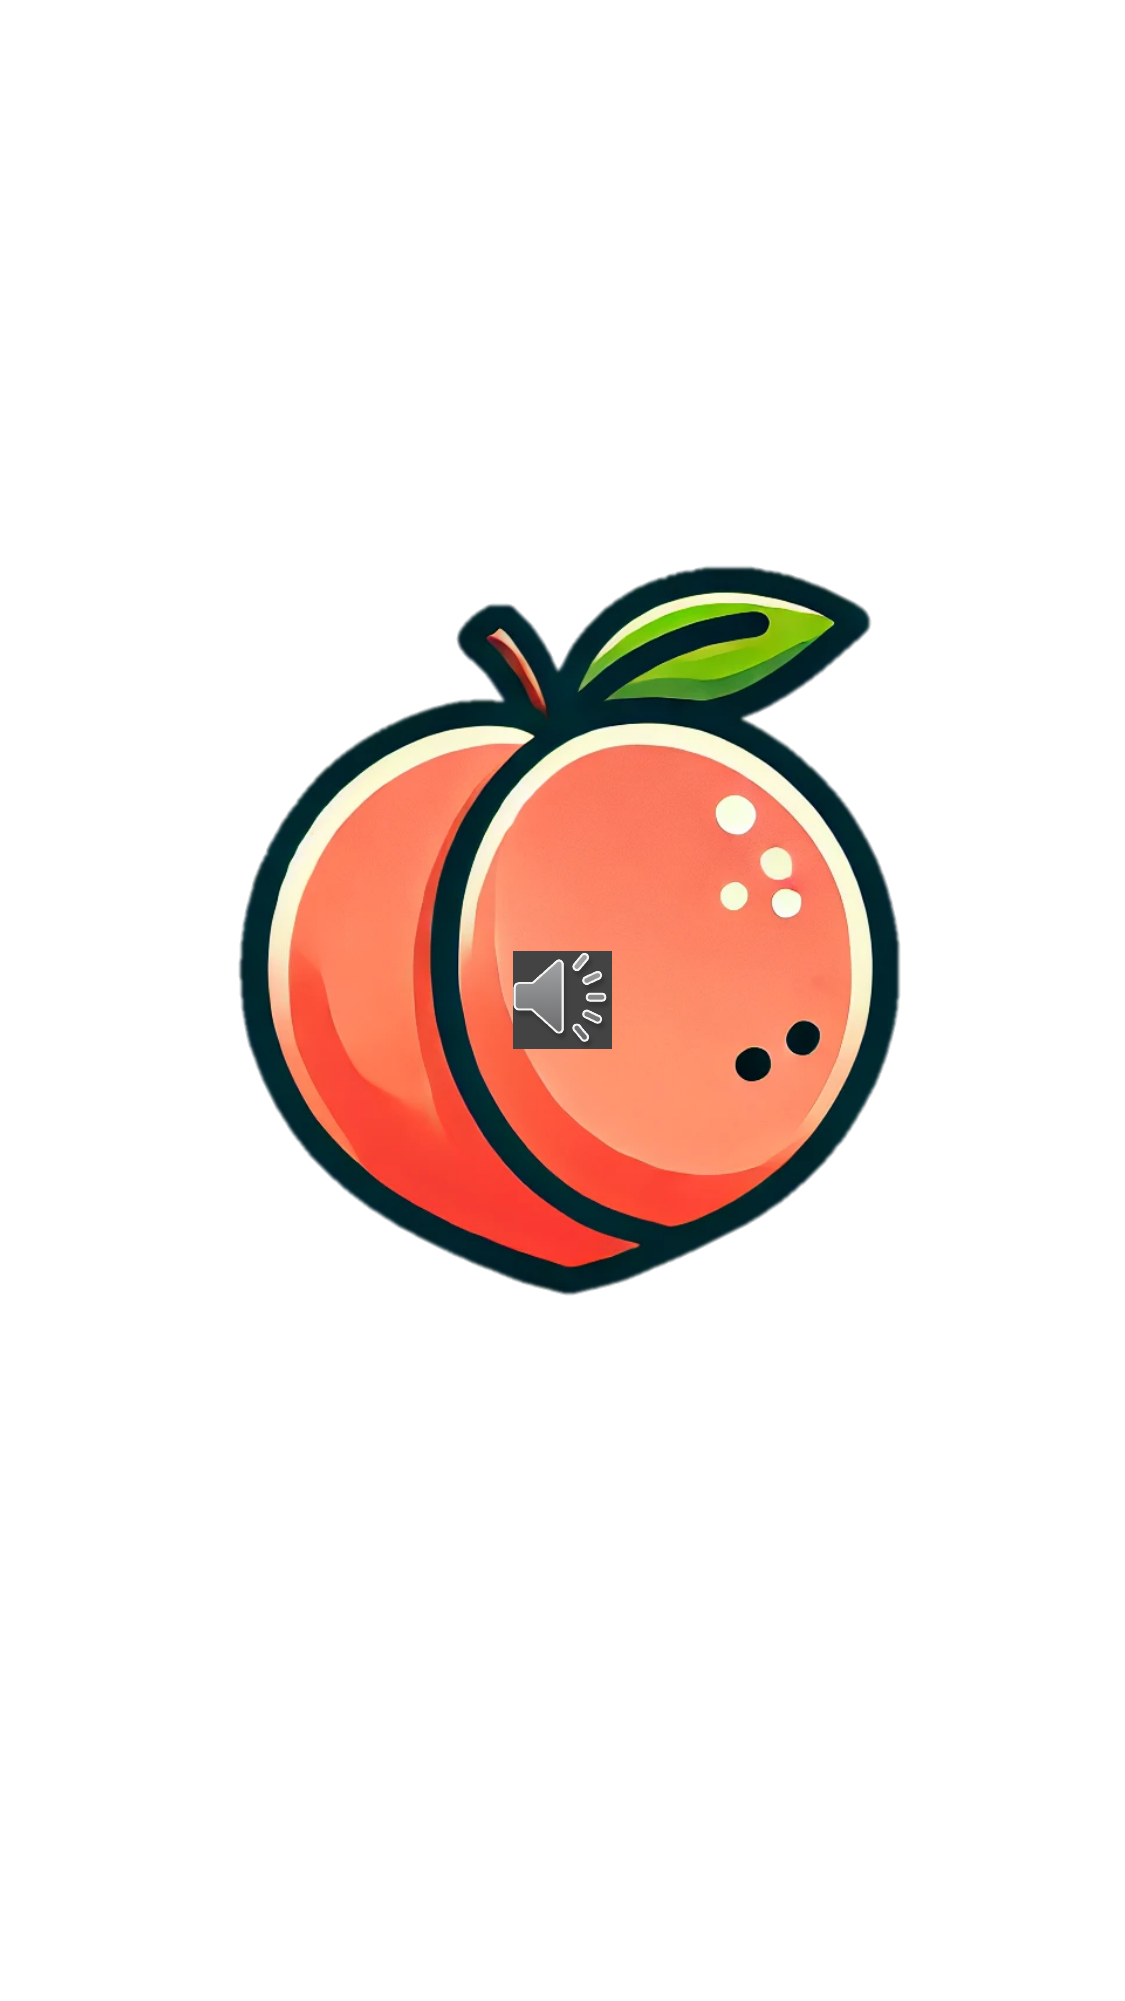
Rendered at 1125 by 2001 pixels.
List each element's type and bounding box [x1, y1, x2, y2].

picture [0, 413, 1125, 1587]
